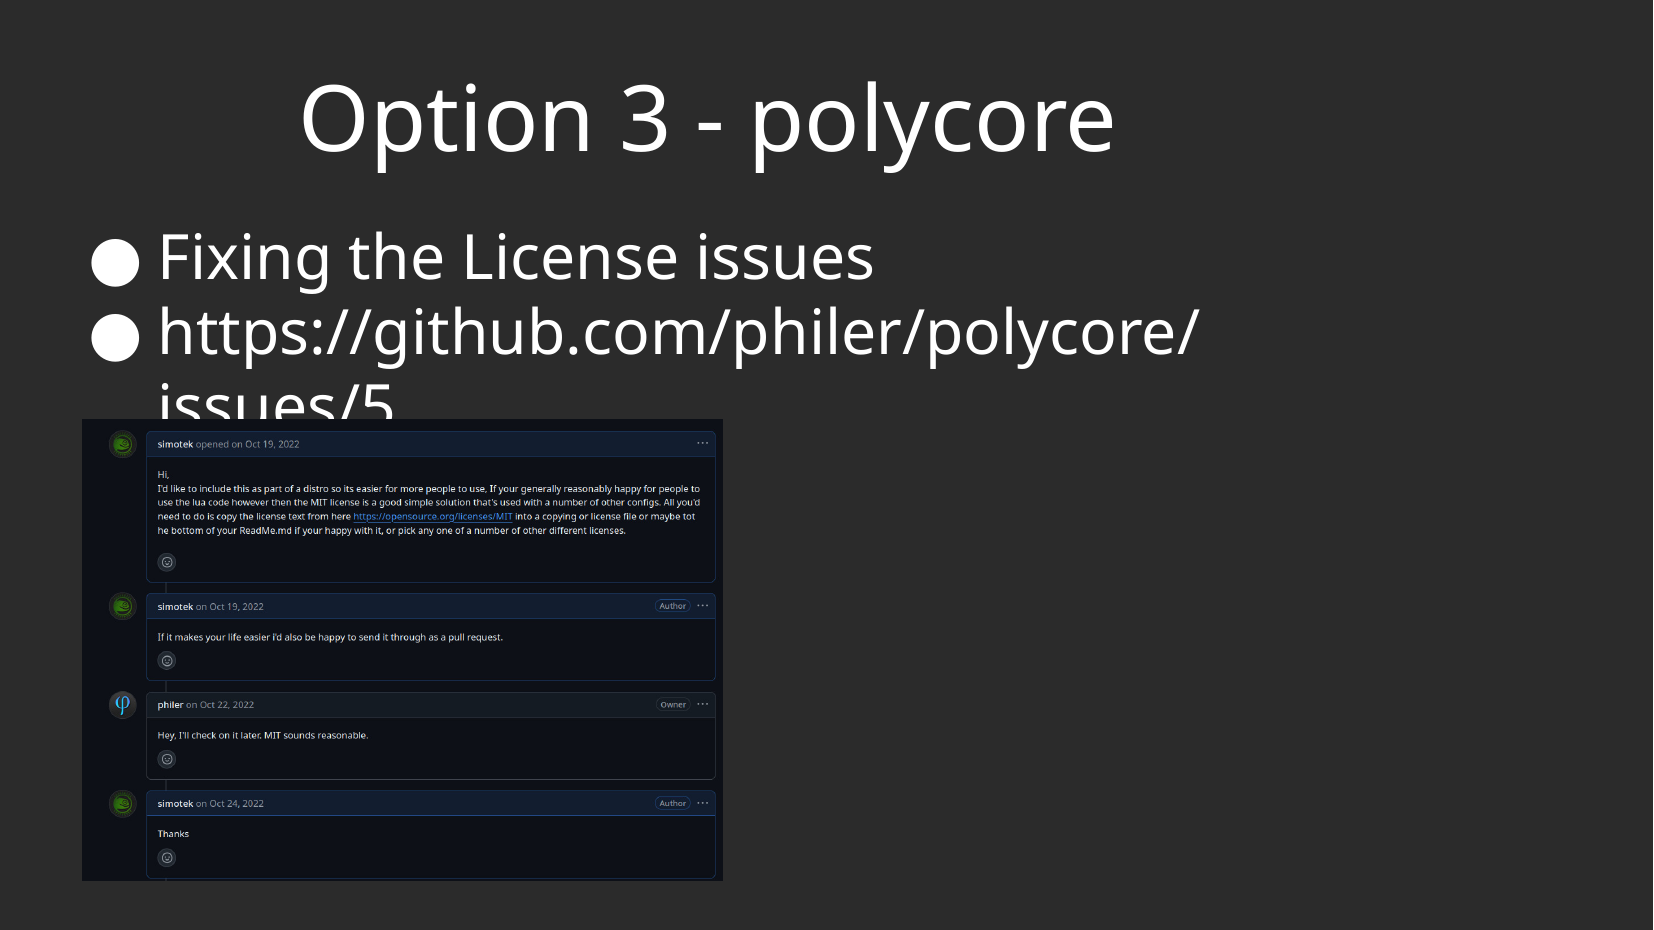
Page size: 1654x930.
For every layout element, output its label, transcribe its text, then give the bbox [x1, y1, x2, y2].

picture [82, 419, 723, 882]
list Fixing the License issues https://github.com/philer/polycore/issues/5 [82, 217, 1335, 881]
title Option 3 - polycore [82, 37, 1335, 193]
